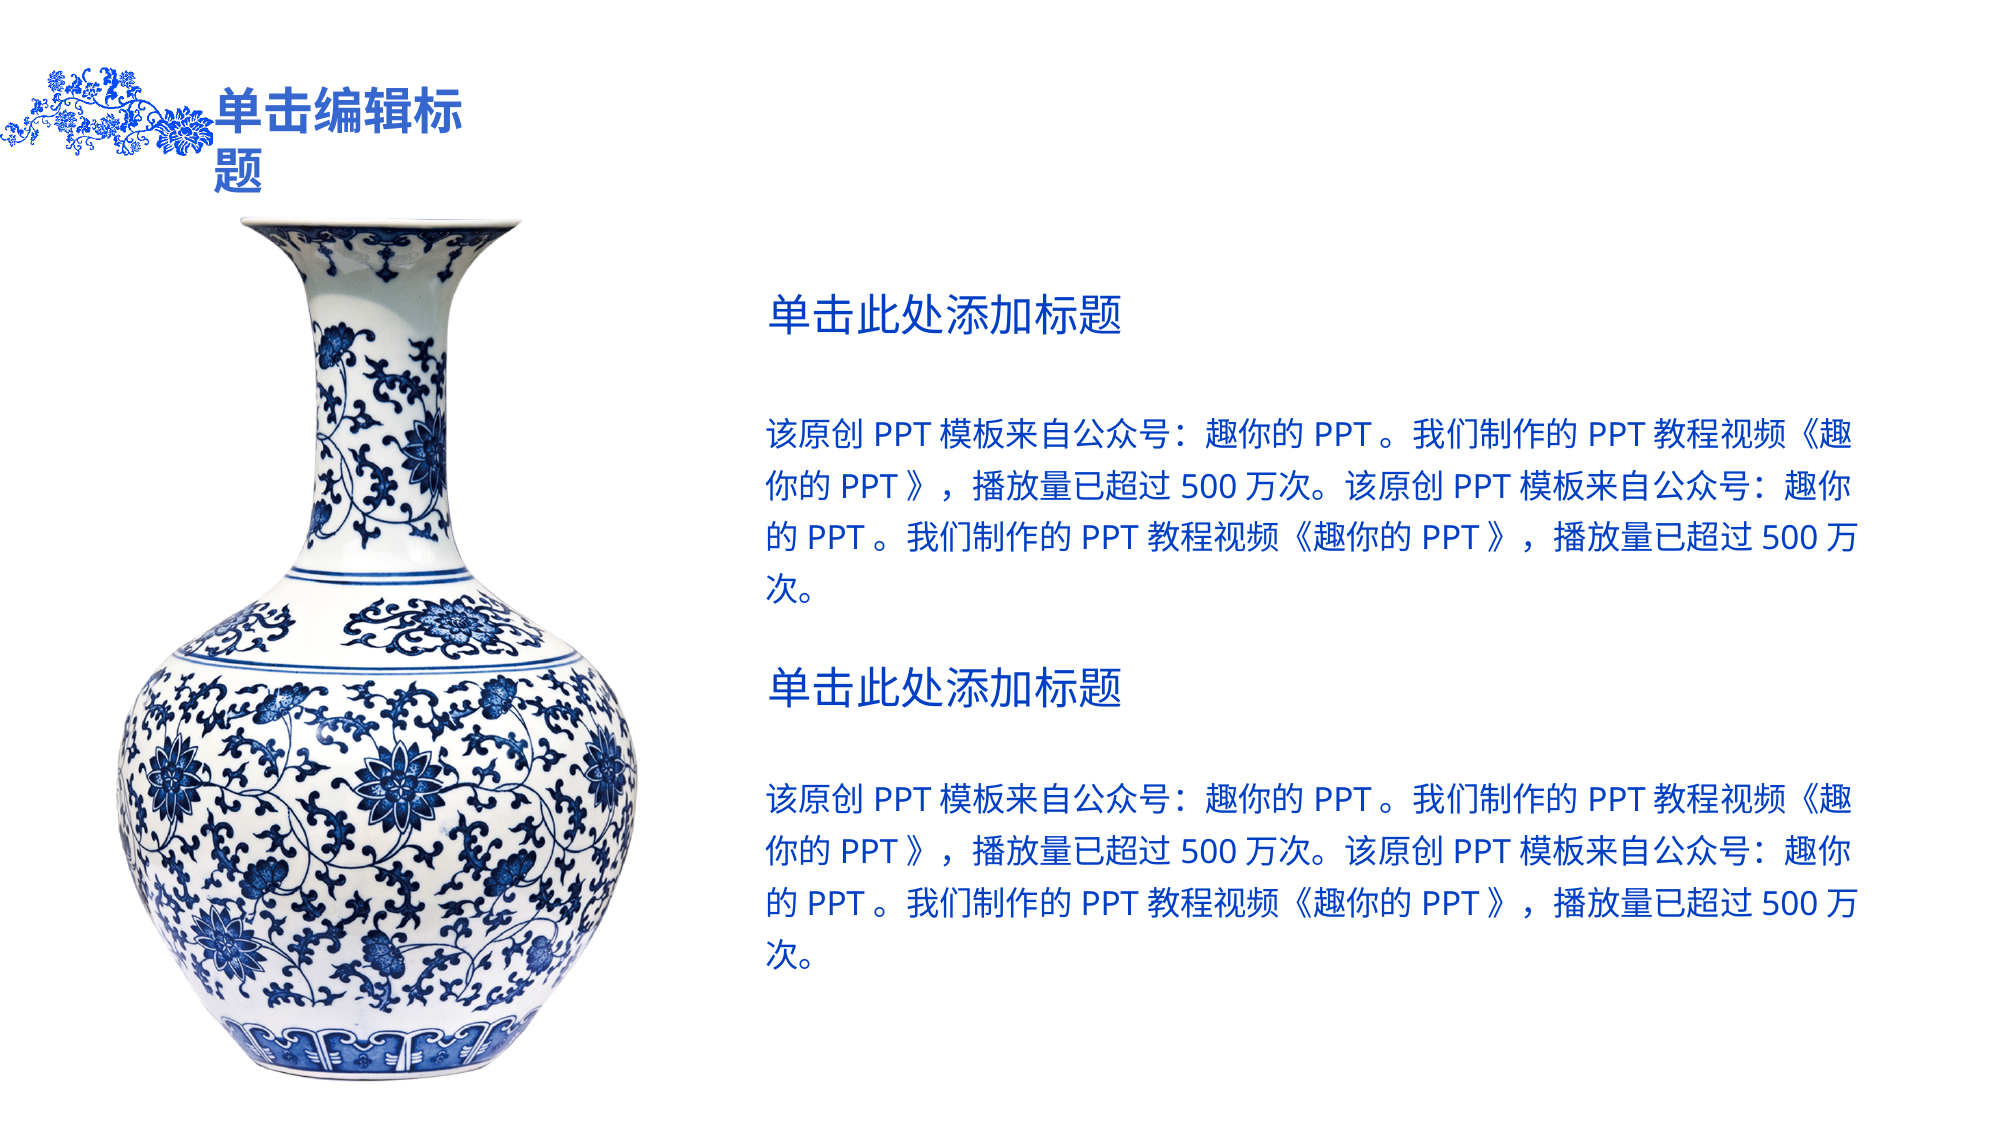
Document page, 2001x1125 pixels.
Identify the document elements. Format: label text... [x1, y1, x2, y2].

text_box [0, 63, 529, 157]
text_box 该原创PPT模板来自公众号：趣你的PPT。我们制作的PPT教程视频《趣你的PPT》，播放量已超过500万次。该原创PPT模板来自公众号：趣你的PPT。我们制作的PPT教程视频《趣你的PPT》，播放量已超过500万次。 [750, 393, 1878, 616]
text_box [750, 277, 1264, 354]
picture [115, 216, 638, 1082]
text_box 该原创PPT模板来自公众号：趣你的PPT。我们制作的PPT教程视频《趣你的PPT》，播放量已超过500万次。该原创PPT模板来自公众号：趣你的PPT。我们制作的PPT教程视频《趣你的PPT》，播放量已超过500万次。 [750, 759, 1878, 982]
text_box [750, 648, 1516, 726]
